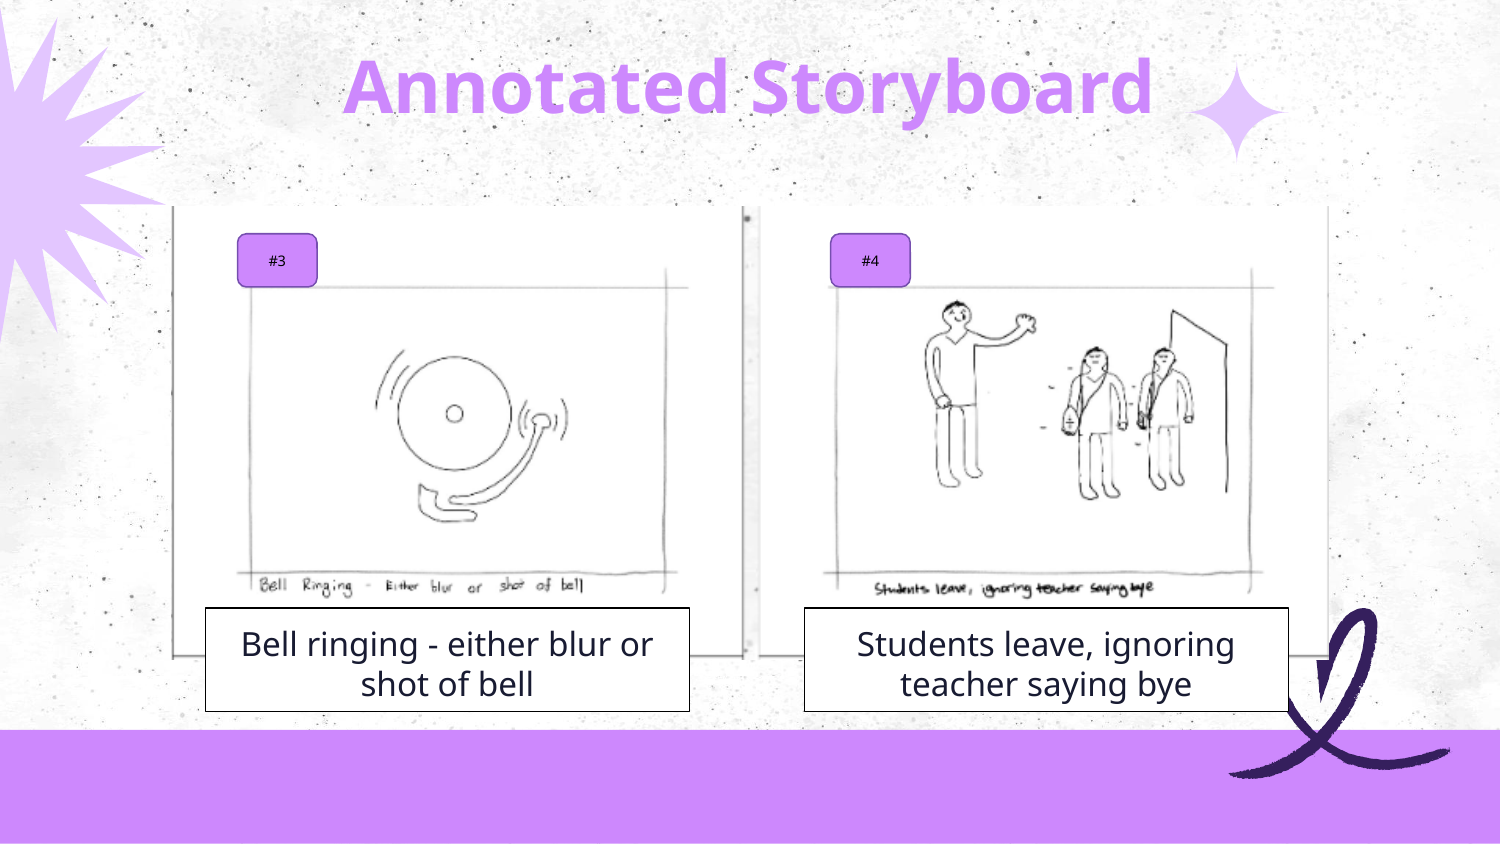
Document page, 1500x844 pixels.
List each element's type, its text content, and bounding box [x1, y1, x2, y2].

picture [0, 0, 1500, 729]
text_box Students leave, ignoring teacher saying bye [804, 683, 1222, 712]
text_box Bell ringing - either blur or shot of bell [205, 683, 690, 712]
text_box [1204, 60, 1289, 165]
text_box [1227, 591, 1453, 780]
title Annotated Storyboard [296, 25, 1204, 200]
text_box [0, 6, 166, 344]
